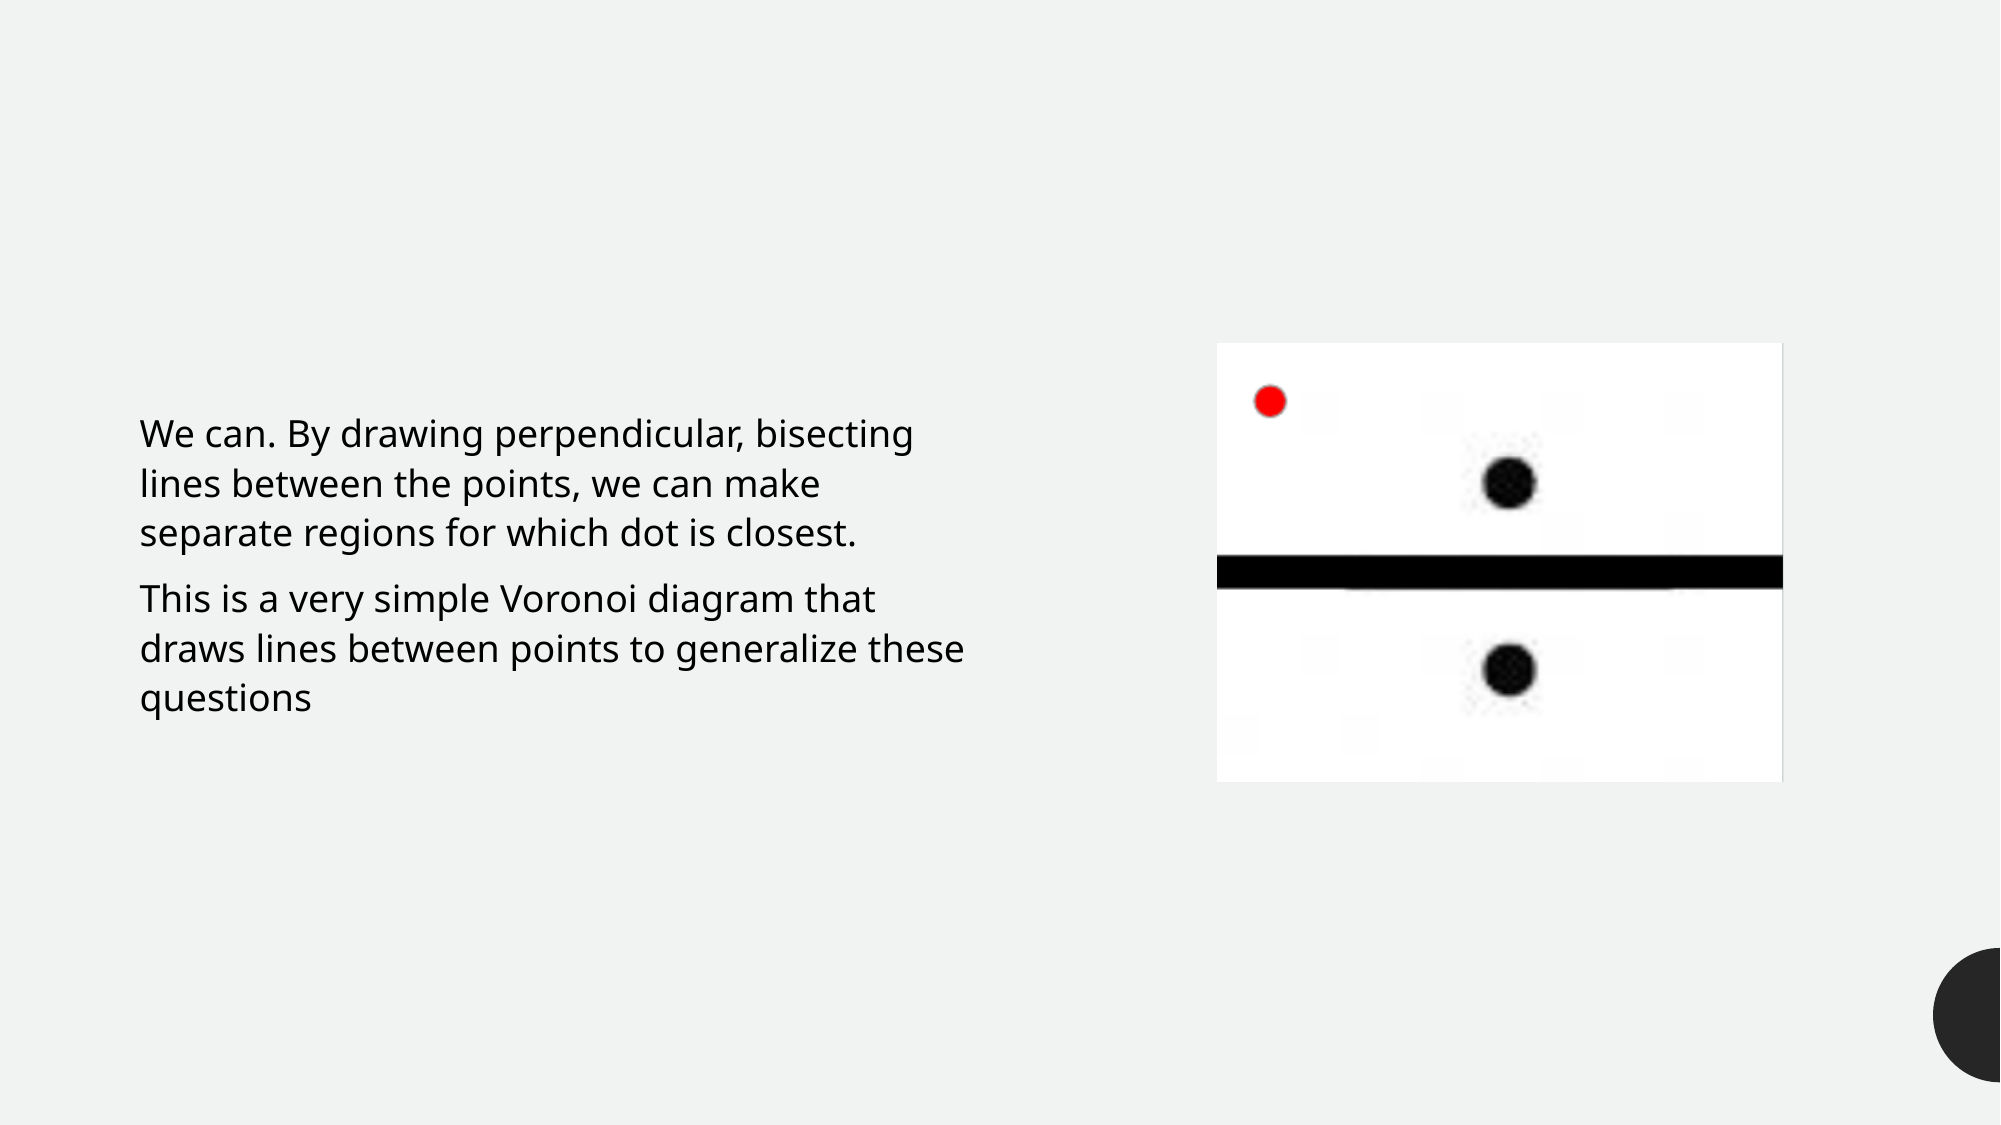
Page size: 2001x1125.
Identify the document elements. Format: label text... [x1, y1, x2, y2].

picture [1217, 343, 1784, 782]
list We can. By drawing perpendicular, bisecting lines between the points, we can make separate regions for which dot is closest. This is a very simple Voronoi diagram that draws lines between points to generalize these questions [124, 295, 1000, 830]
